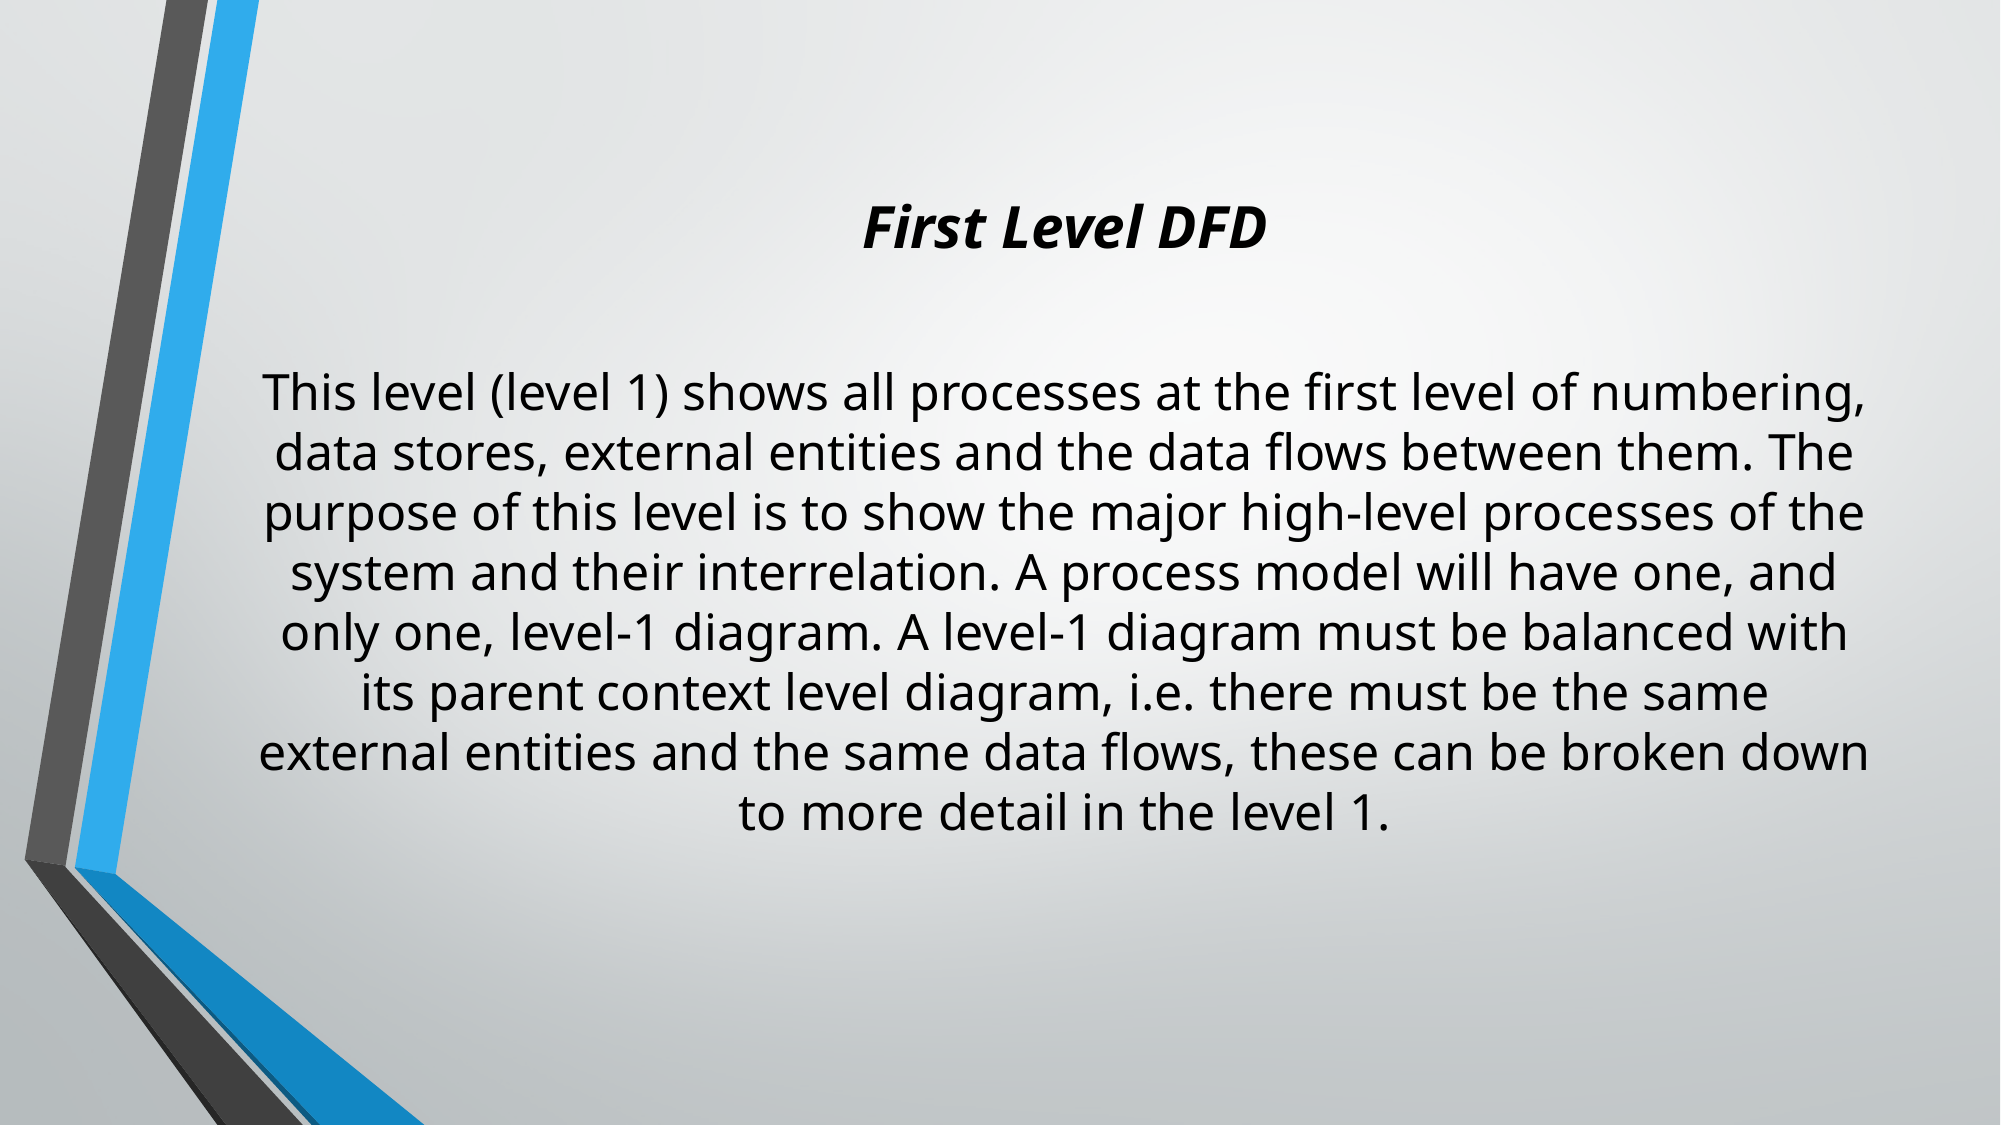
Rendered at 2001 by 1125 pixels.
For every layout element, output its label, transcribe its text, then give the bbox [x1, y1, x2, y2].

title First Level DFD This level (level 1) shows all processes at the first level of numbering, data stores, external entities and the data flows between them. The purpose of this level is to show the major high-level processes of the system and their interrelation. A process model will have one, and only one, level-1 diagram. A level-1 diagram must be balanced with its parent context level diagram, i.e. there must be the same external entities and the same data flows, these can be broken down to more detail in the level 1. [243, 112, 1887, 978]
